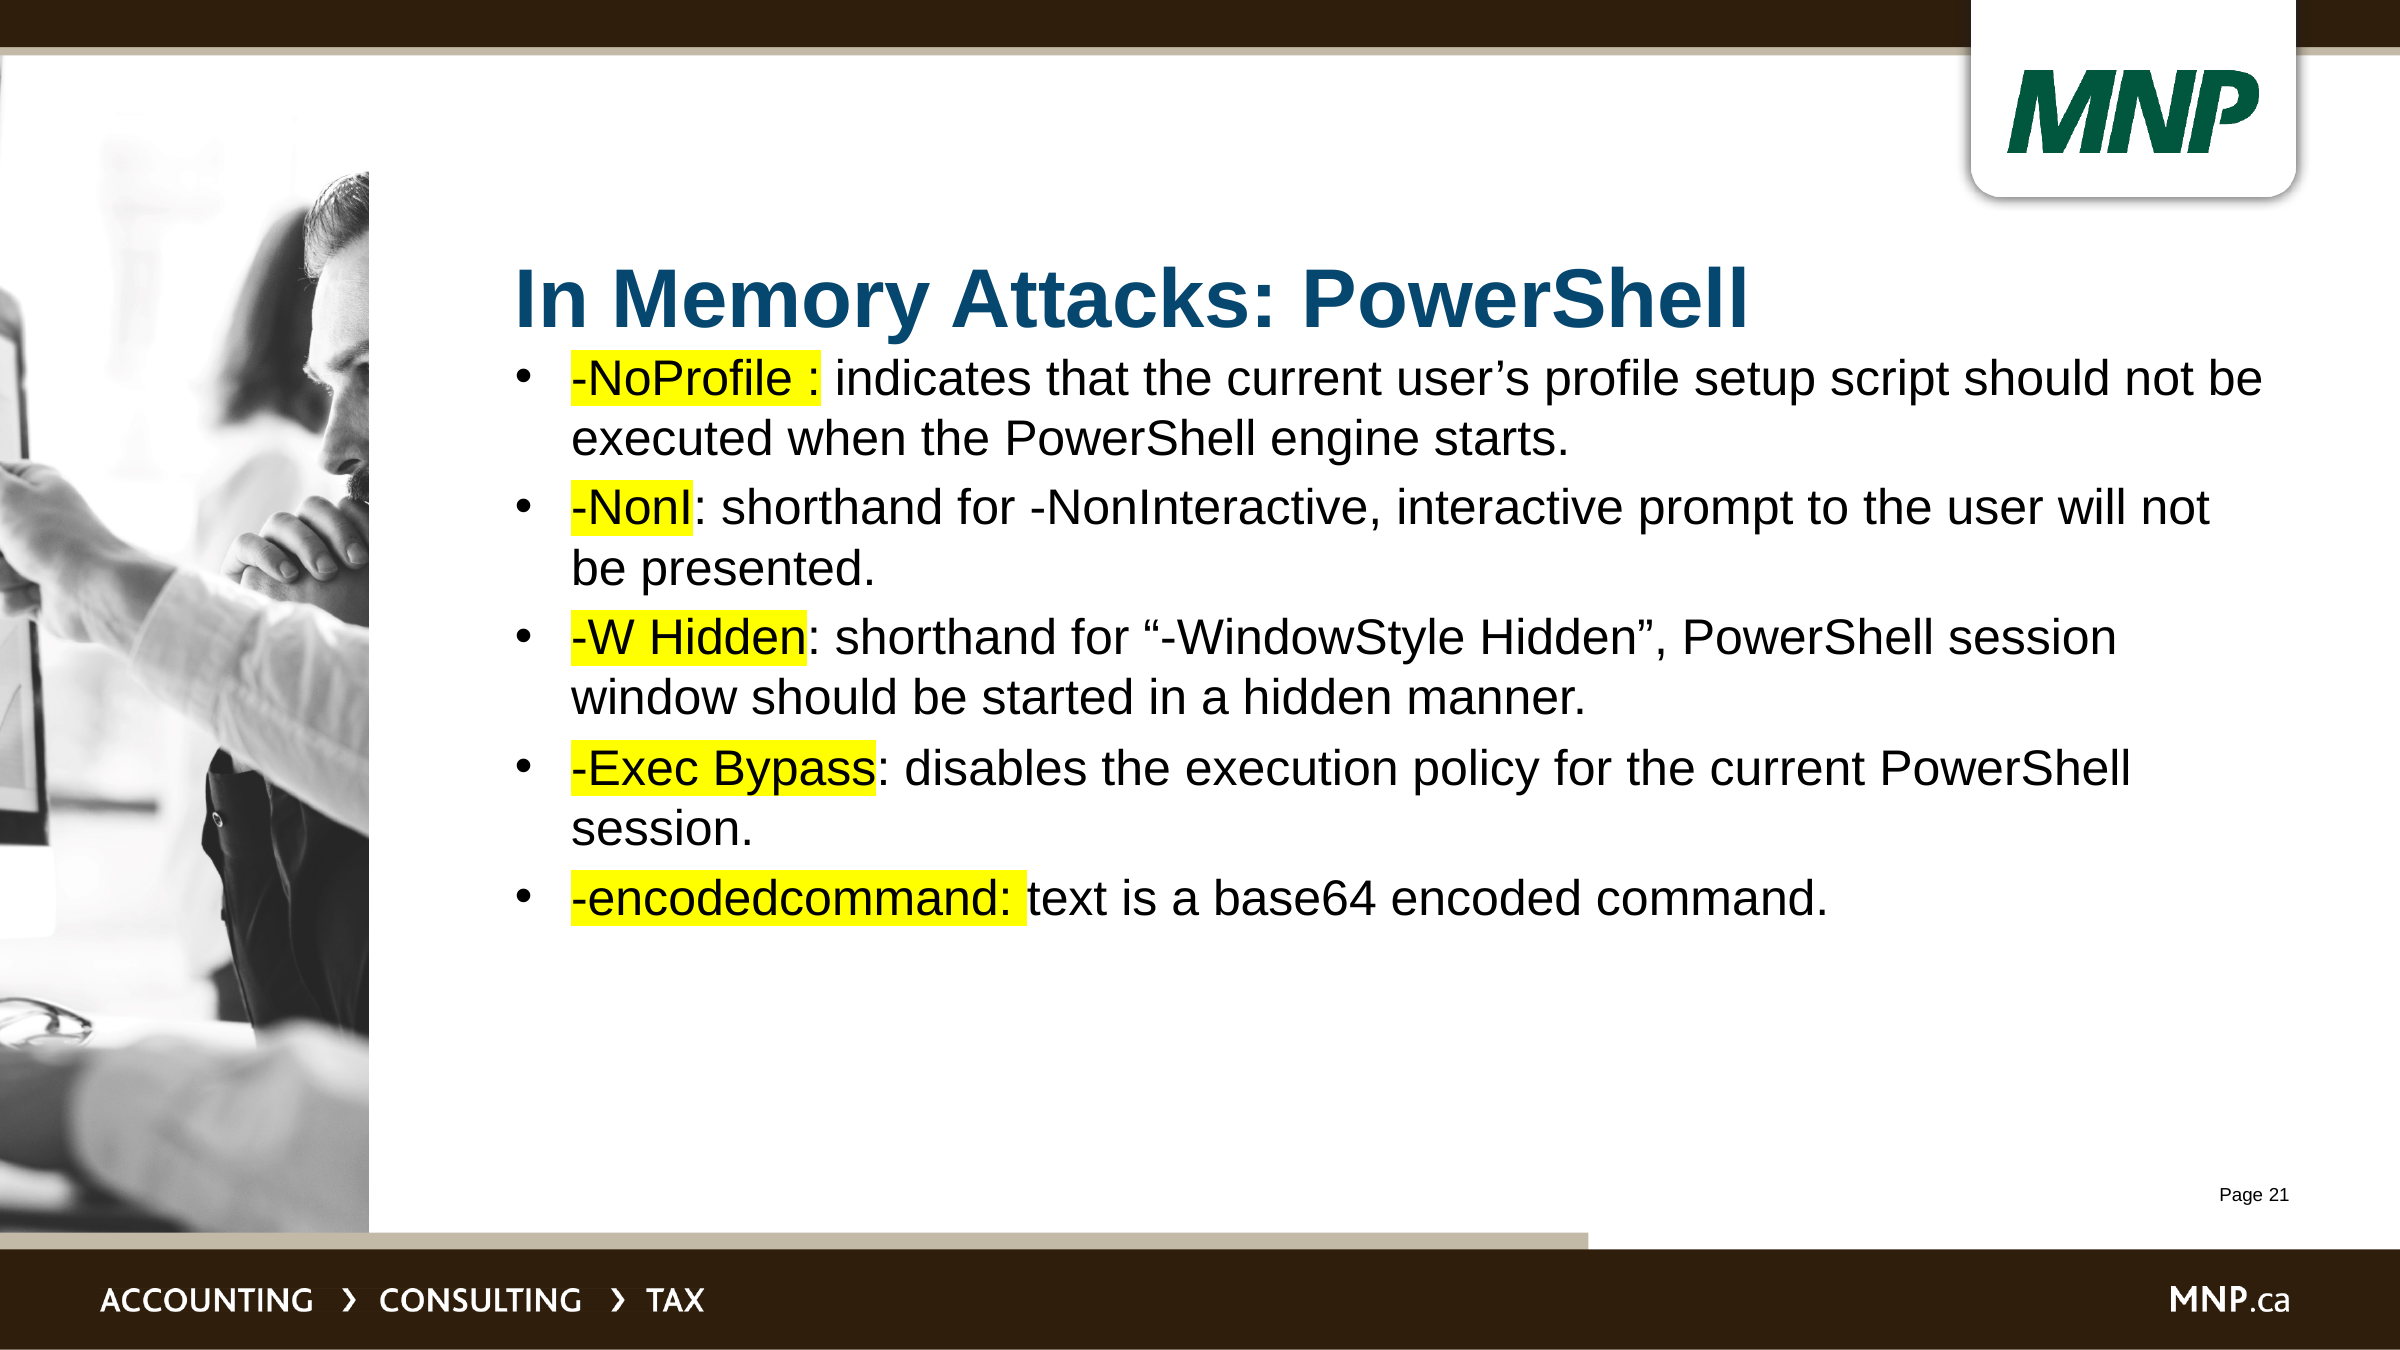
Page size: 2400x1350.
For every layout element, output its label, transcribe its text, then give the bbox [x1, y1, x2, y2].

picture [99, 1288, 705, 1312]
title In Memory Attacks: PowerShell [499, 181, 1950, 337]
picture [0, 56, 369, 1232]
list -NoProfile : indicates that the current user’s profile setup script should not be executed when the PowerShell engine starts. -NonI: shorthand for -NonInteractive, interactive prompt to the user will not be presented. -W Hidden: shorthand for “-WindowStyle Hidden”, PowerShell session window should be started in a hidden manner. -Exec Bypass: disables the execution policy for the current PowerShell session. -encodedcommand: text is a base64 encoded command. [499, 337, 2288, 1229]
picture [1955, 0, 2311, 212]
picture [2171, 1286, 2289, 1312]
